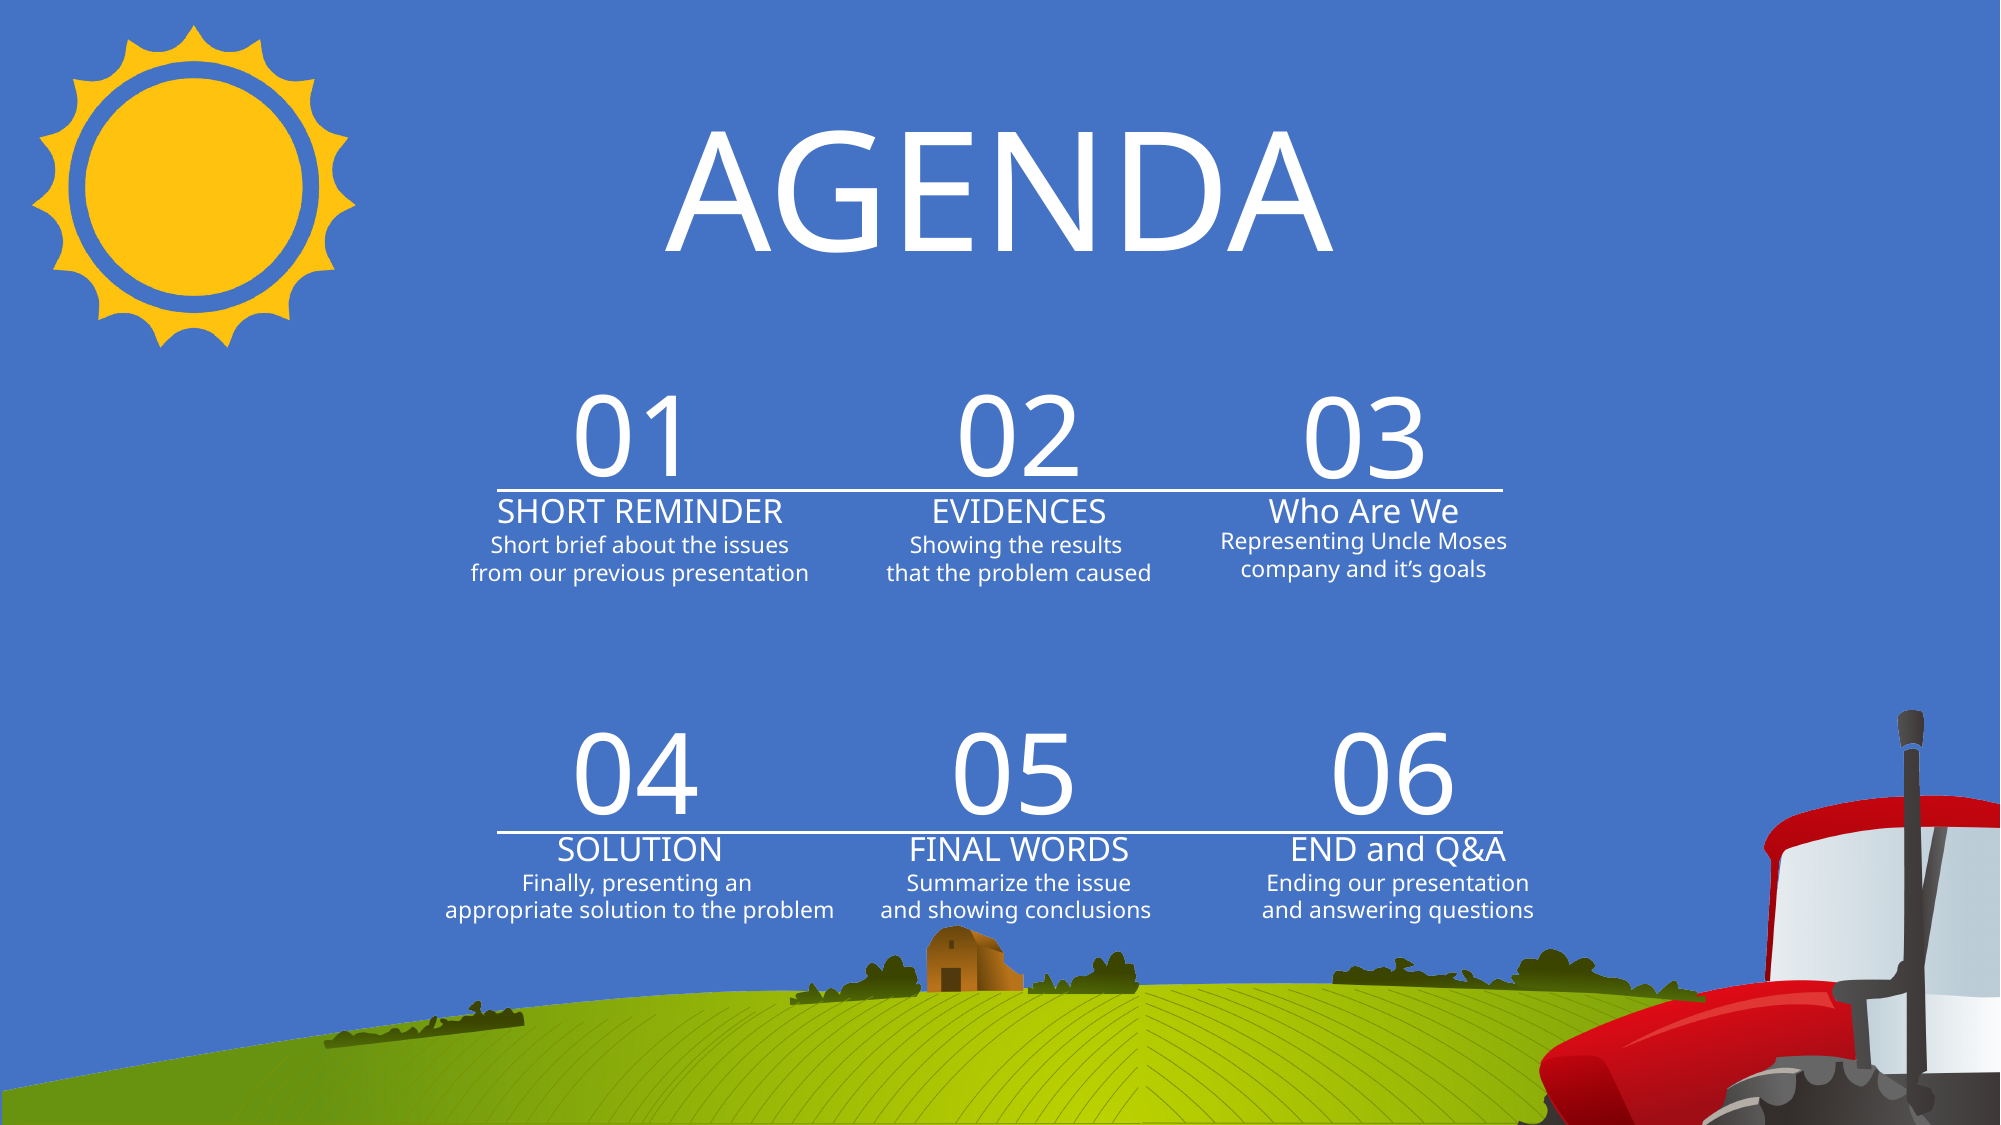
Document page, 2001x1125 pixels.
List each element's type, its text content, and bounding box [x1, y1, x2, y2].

picture [0, 710, 2000, 1125]
picture [17, 9, 370, 363]
title 01 [444, 377, 827, 504]
title 02 [827, 377, 1212, 504]
title EVIDENCES [731, 504, 1076, 551]
title AGENDA [370, 87, 1755, 295]
title SHORT REMINDER [352, 424, 731, 551]
text_box Representing Uncle Moses company and it’s goals [1135, 507, 1592, 588]
text_box Who Are We [1076, 424, 1652, 551]
subtitle Showing the results that the problem caused [791, 510, 1248, 591]
subtitle Short brief about the issues from our previous presentation [412, 510, 791, 591]
text_box 03 [1173, 378, 1558, 506]
